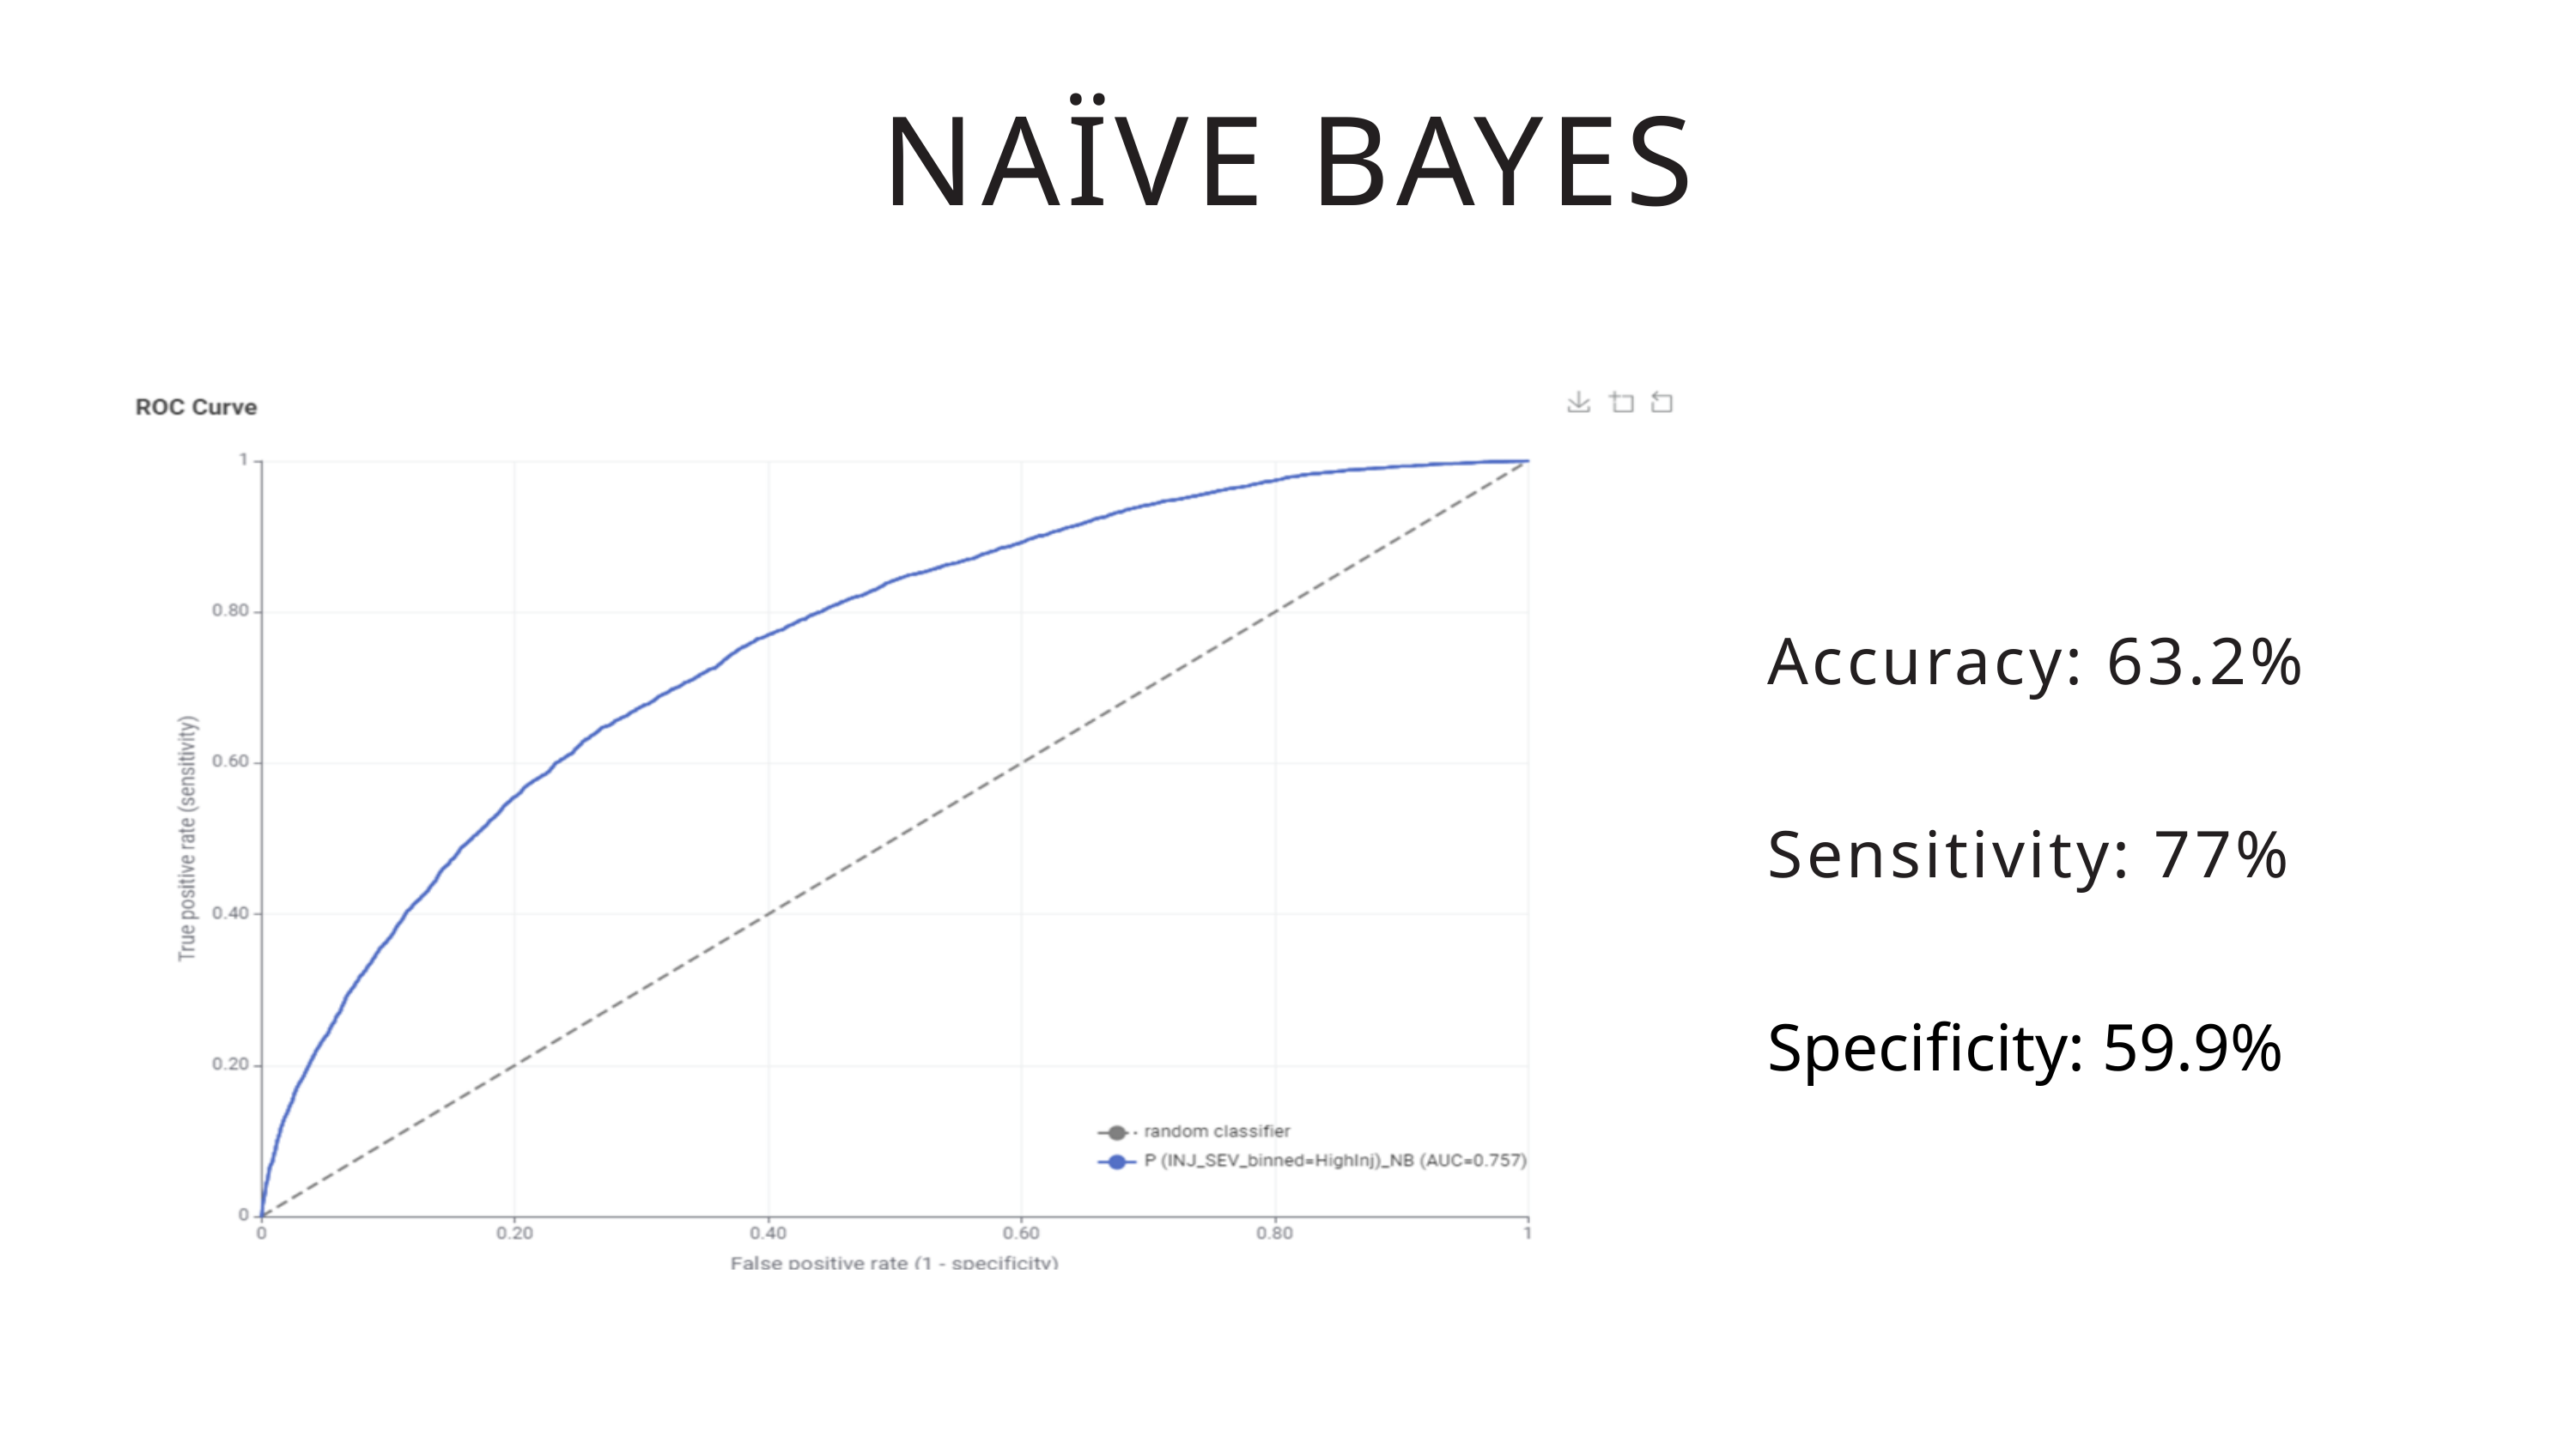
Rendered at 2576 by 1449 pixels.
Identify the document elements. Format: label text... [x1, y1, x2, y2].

text_box NAÏVE BAYES [361, 58, 2215, 230]
picture [132, 385, 1690, 1270]
text_box Accuracy: 63.2% Sensitivity: 77% Specificity: 59.9% [1754, 498, 2555, 1090]
